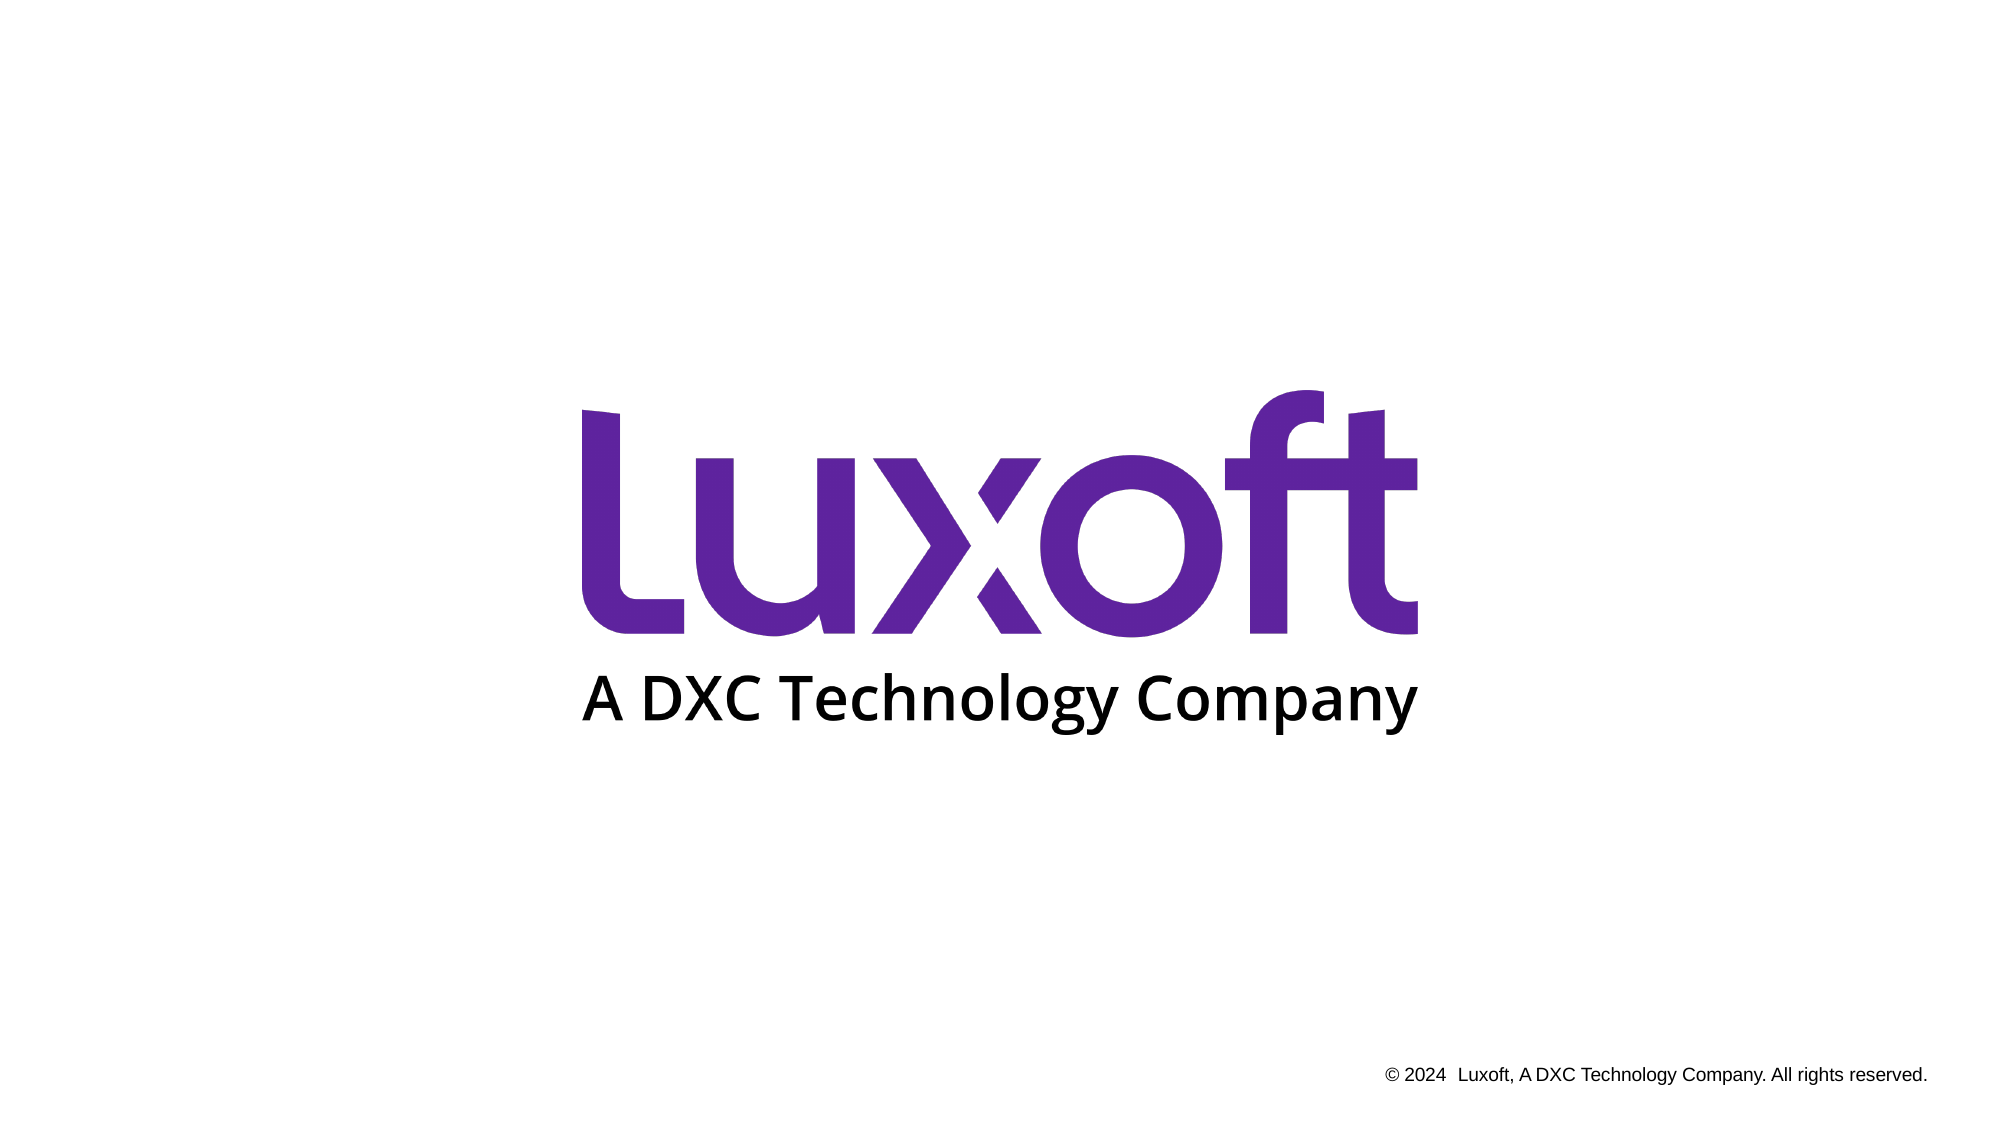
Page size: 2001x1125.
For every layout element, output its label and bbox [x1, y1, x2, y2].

picture [582, 390, 1418, 735]
